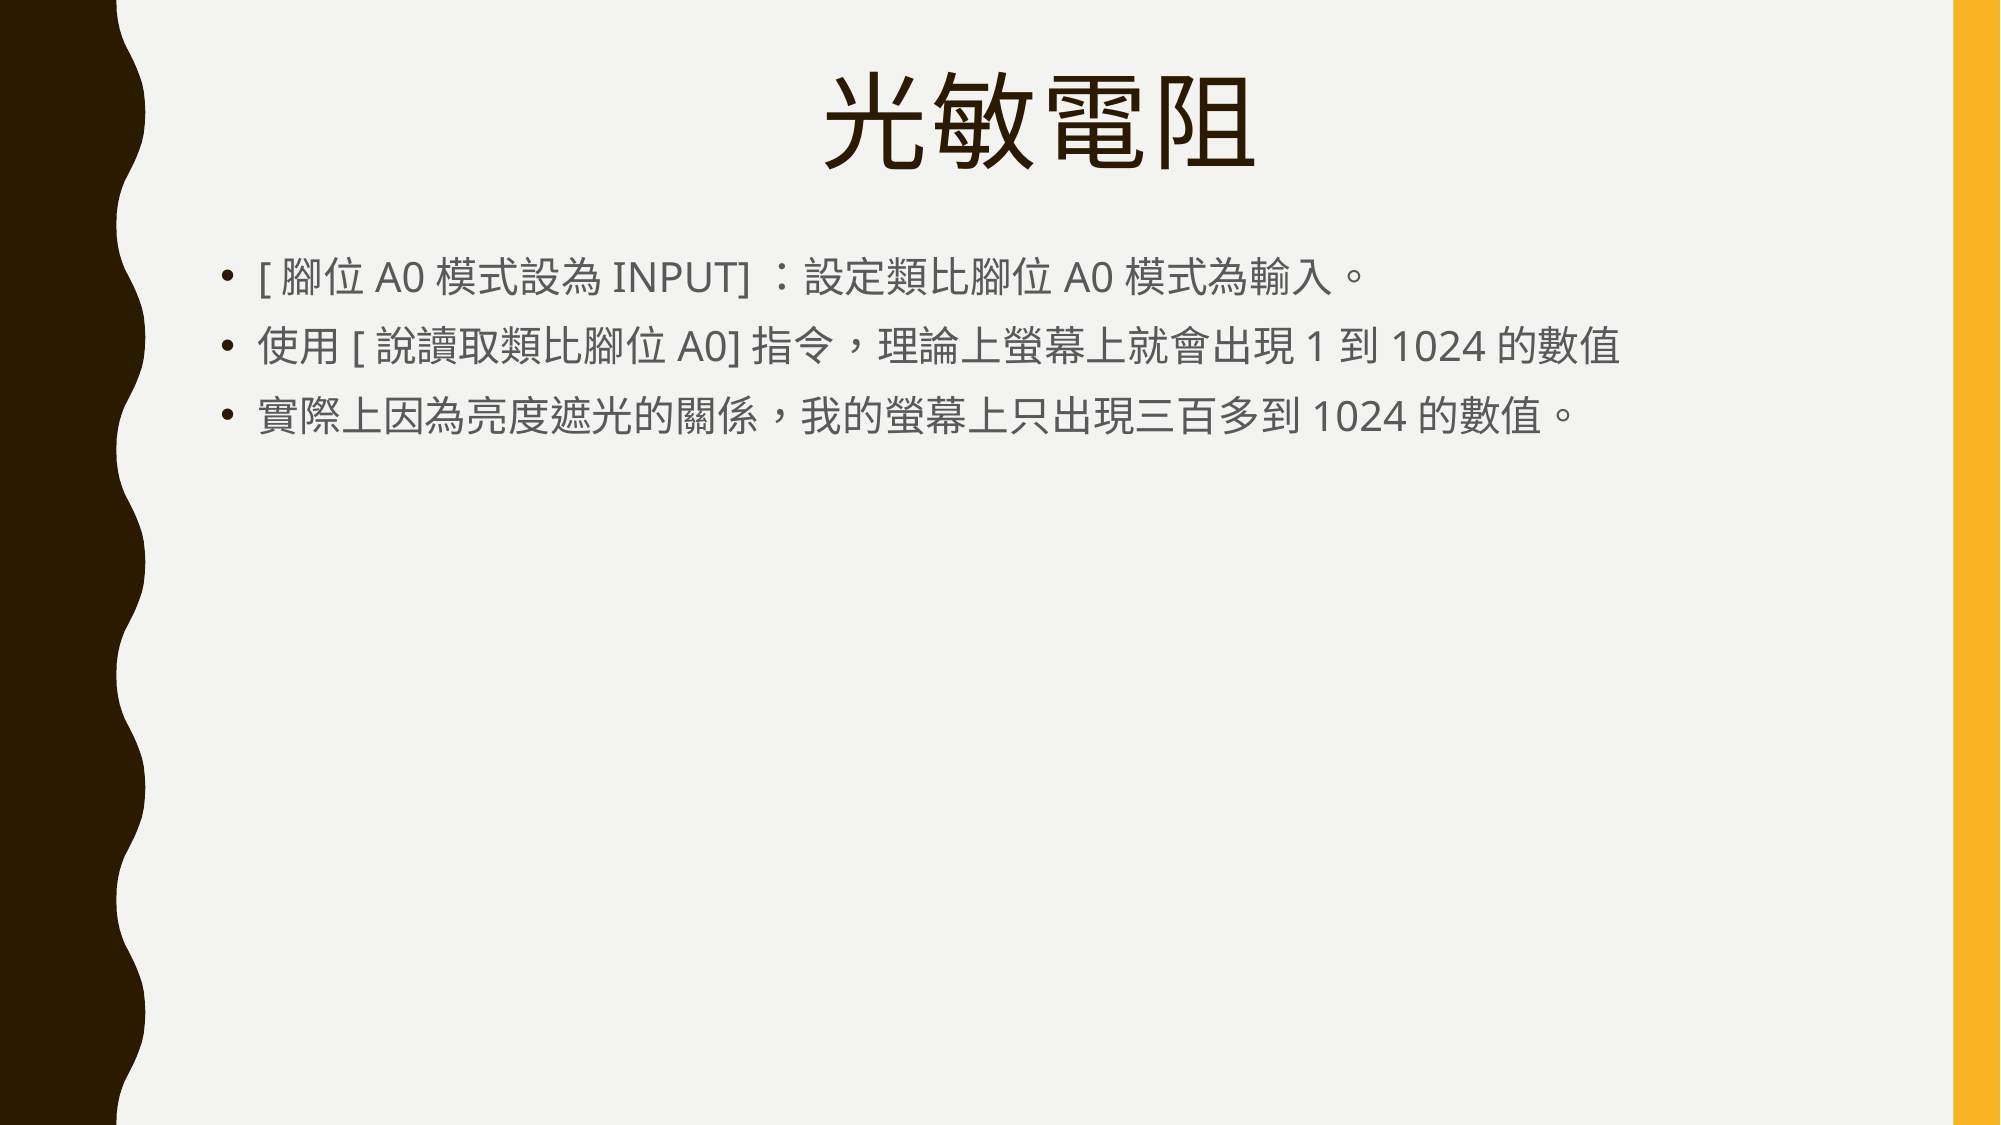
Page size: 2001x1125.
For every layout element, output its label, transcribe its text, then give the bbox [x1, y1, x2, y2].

list [腳位A0模式設為INPUT]：設定類比腳位A0模式為輸入。 使用[說讀取類比腳位A0]指令，理論上螢幕上就會出現1到1024的數值 實際上因為亮度遮光的關係，我的螢幕上只出現三百多到1024的數值。 [205, 238, 1875, 965]
title 光敏電阻 [205, 62, 1875, 216]
